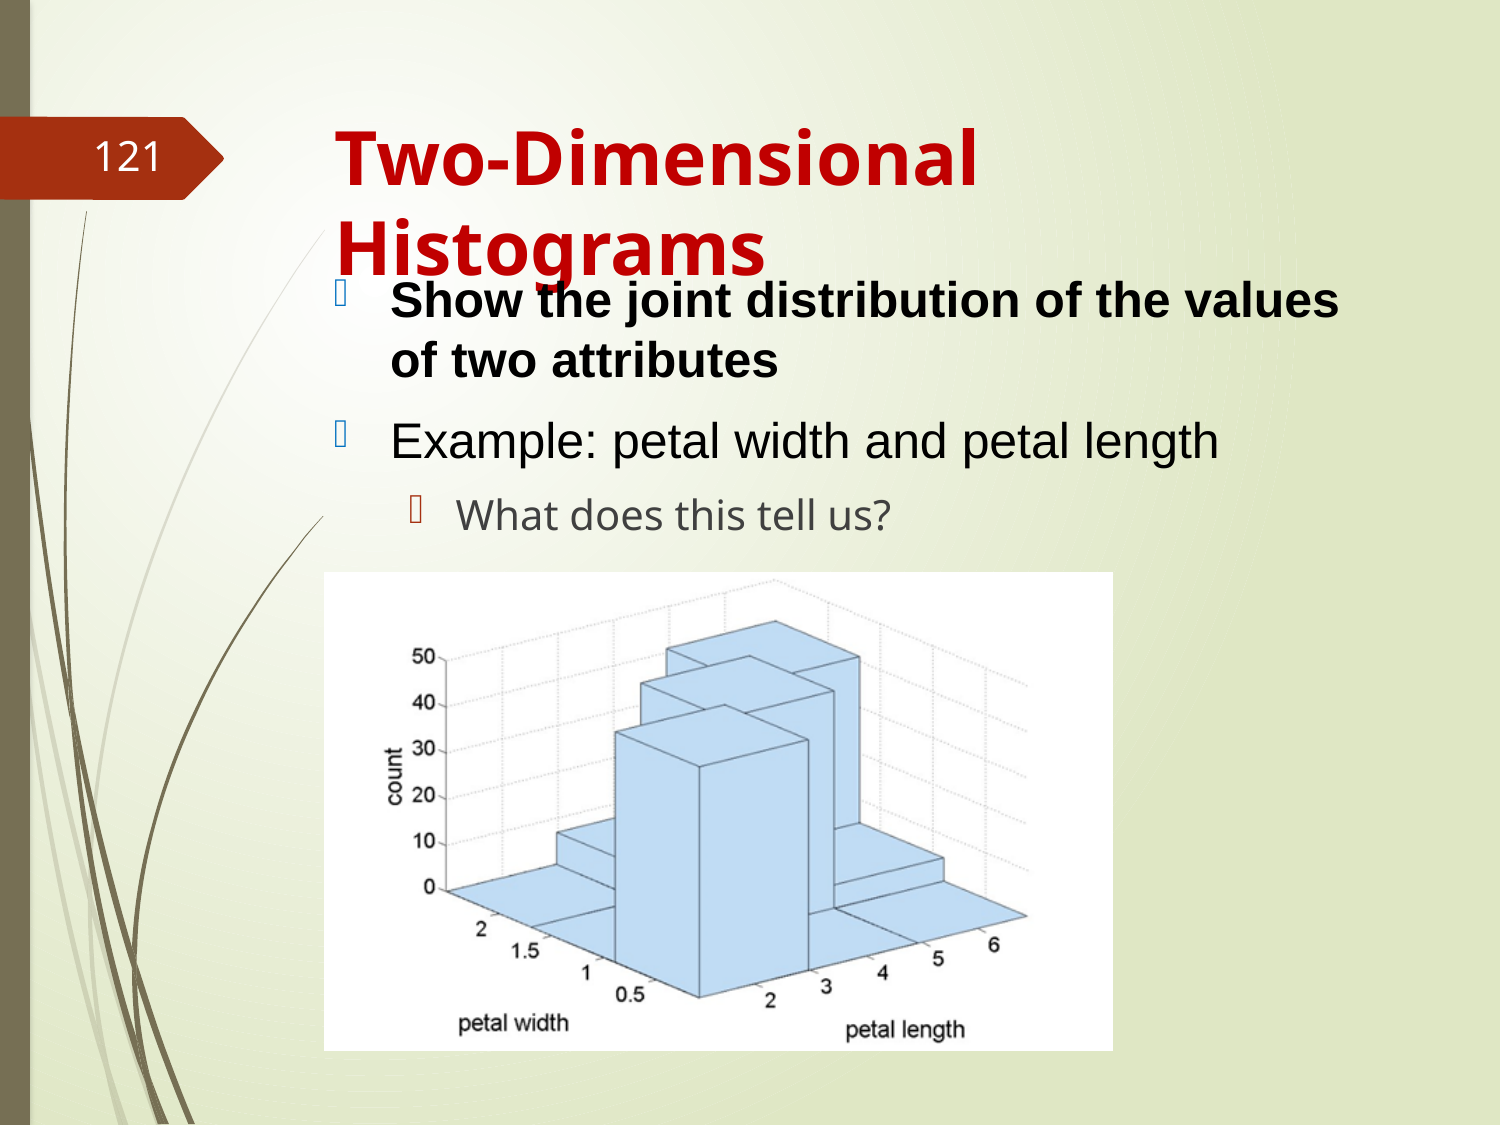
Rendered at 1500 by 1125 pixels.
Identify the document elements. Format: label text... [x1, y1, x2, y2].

picture [324, 571, 1113, 1052]
list Show the joint distribution of the values of two attributes Example: petal width and petal length What does this tell us? [318, 259, 1400, 1031]
title Two-Dimensional Histograms [319, 102, 1400, 249]
slide_number 121 [70, 129, 180, 188]
